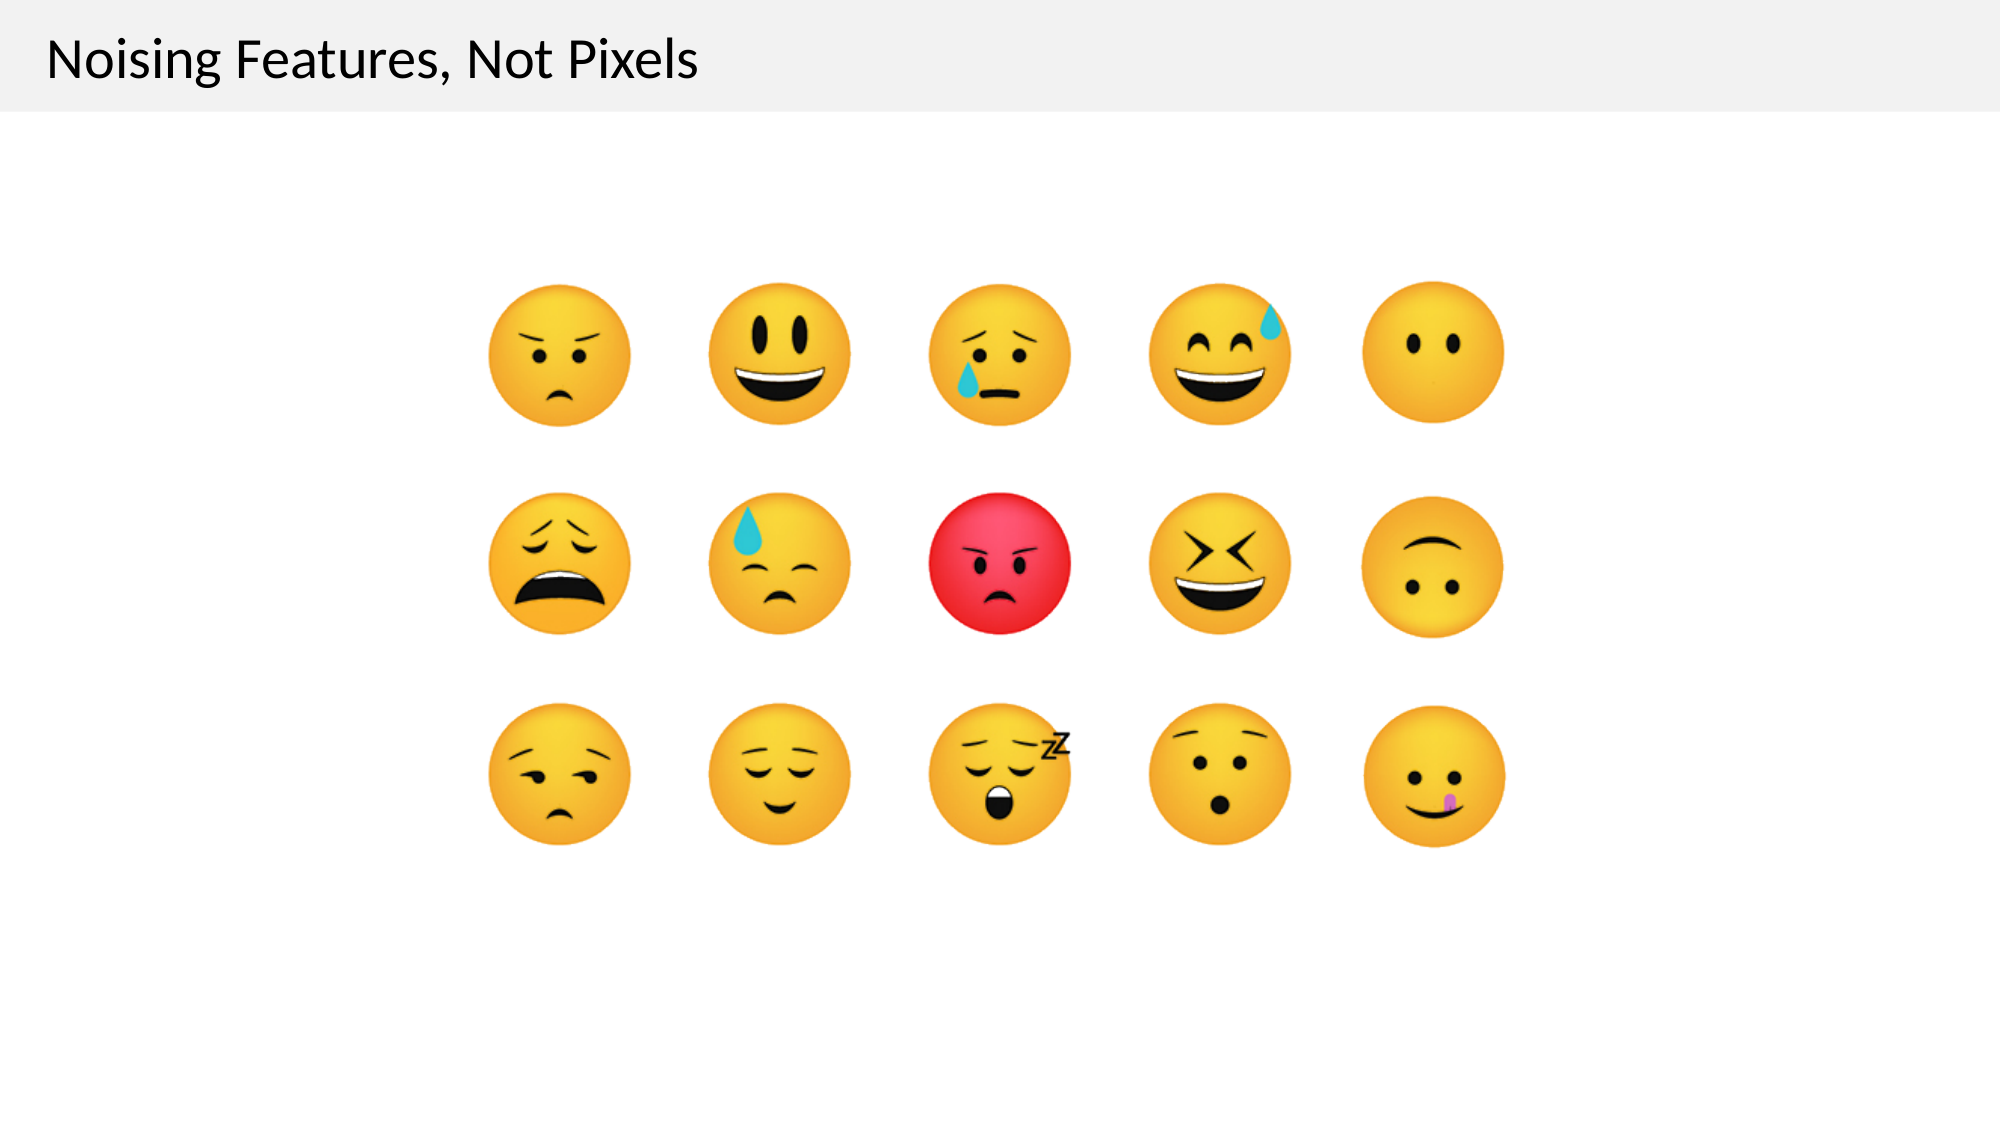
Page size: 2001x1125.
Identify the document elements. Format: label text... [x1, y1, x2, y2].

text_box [450, 249, 1549, 876]
text_box [0, 0, 2000, 113]
text_box Noising Features, Not Pixels [32, 12, 1697, 98]
